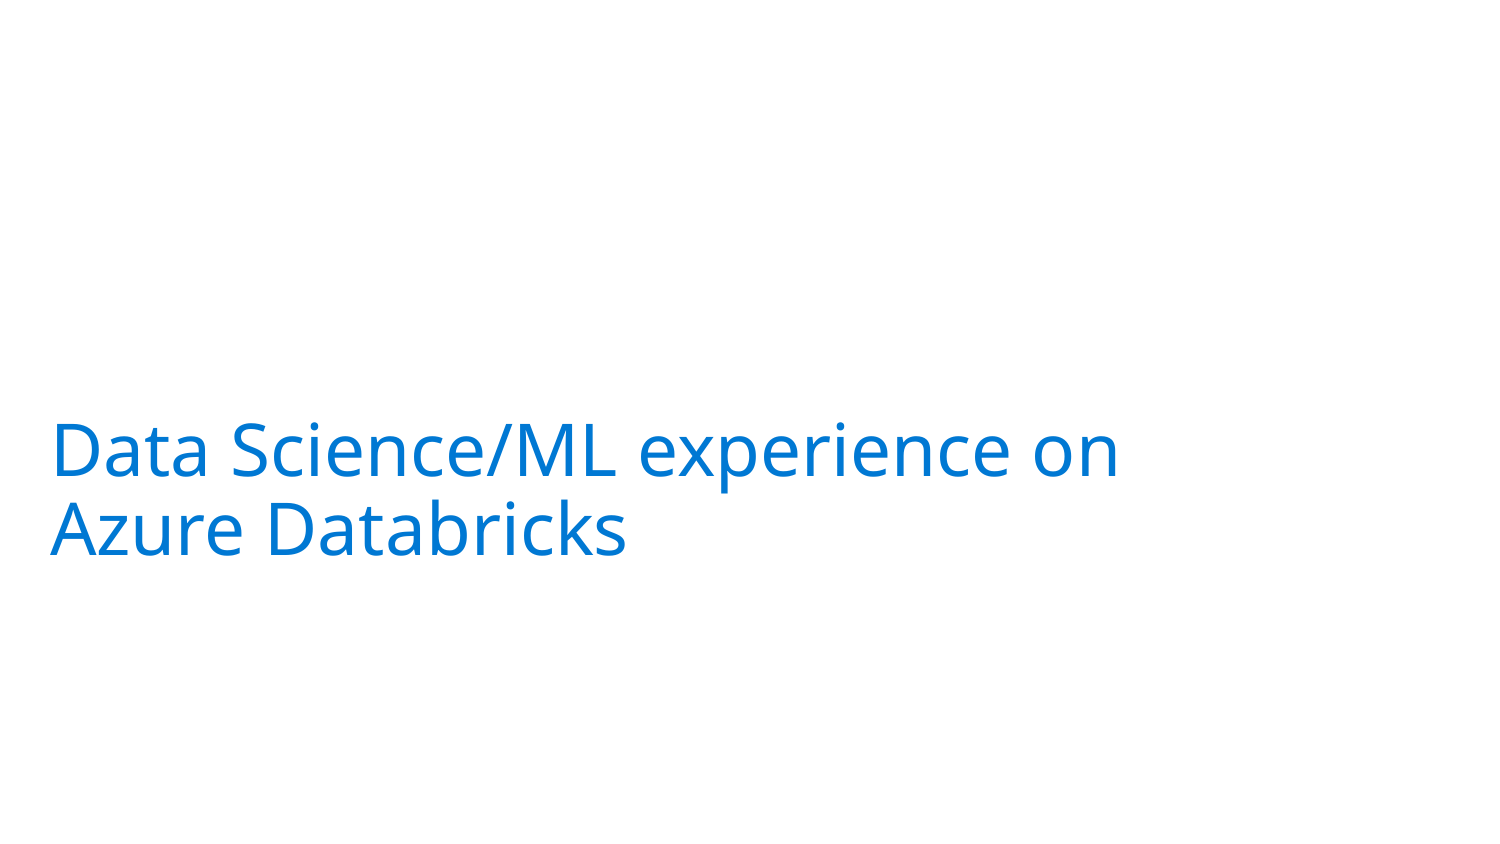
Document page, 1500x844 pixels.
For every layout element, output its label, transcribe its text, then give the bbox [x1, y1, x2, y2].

title Data Science/ML experience on Azure Databricks [50, 372, 1235, 594]
